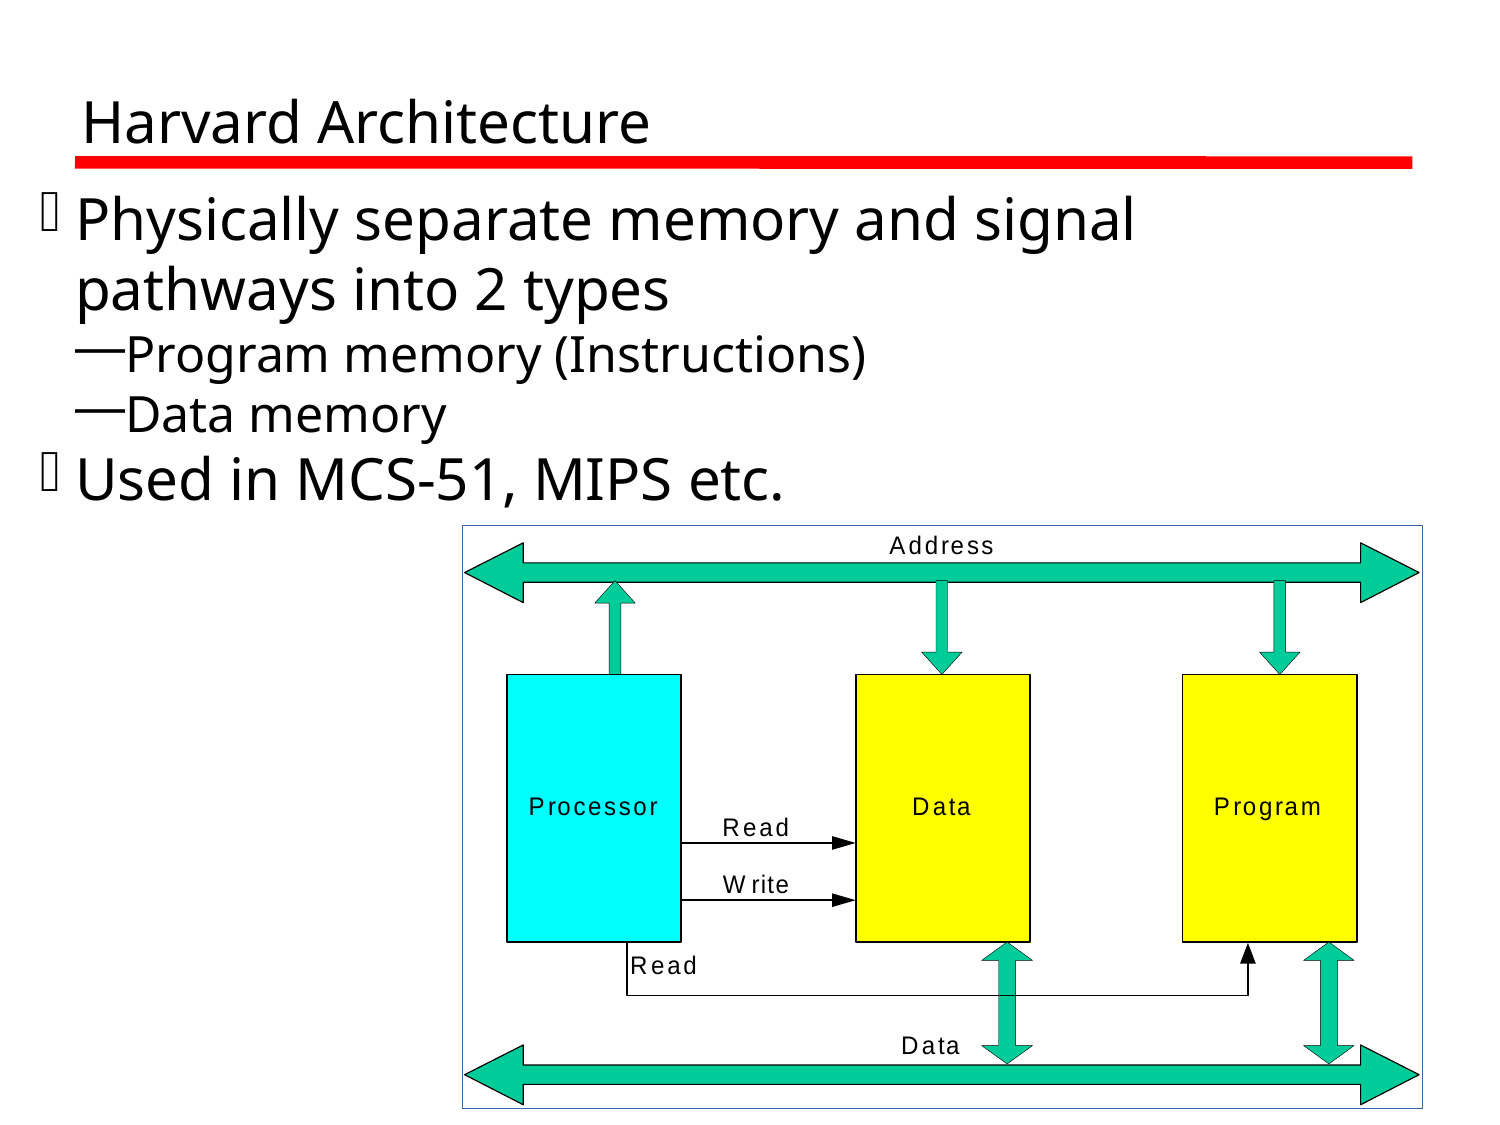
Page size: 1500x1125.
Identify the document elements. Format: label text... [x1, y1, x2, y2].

text_box Harvard Architecture [66, 24, 1413, 163]
text_box Physically separate memory and signal pathways into 2 types Program memory (Instructions) Data memory Used in MCS-51, MIPS etc. [24, 174, 1417, 1100]
picture [462, 524, 1424, 1109]
